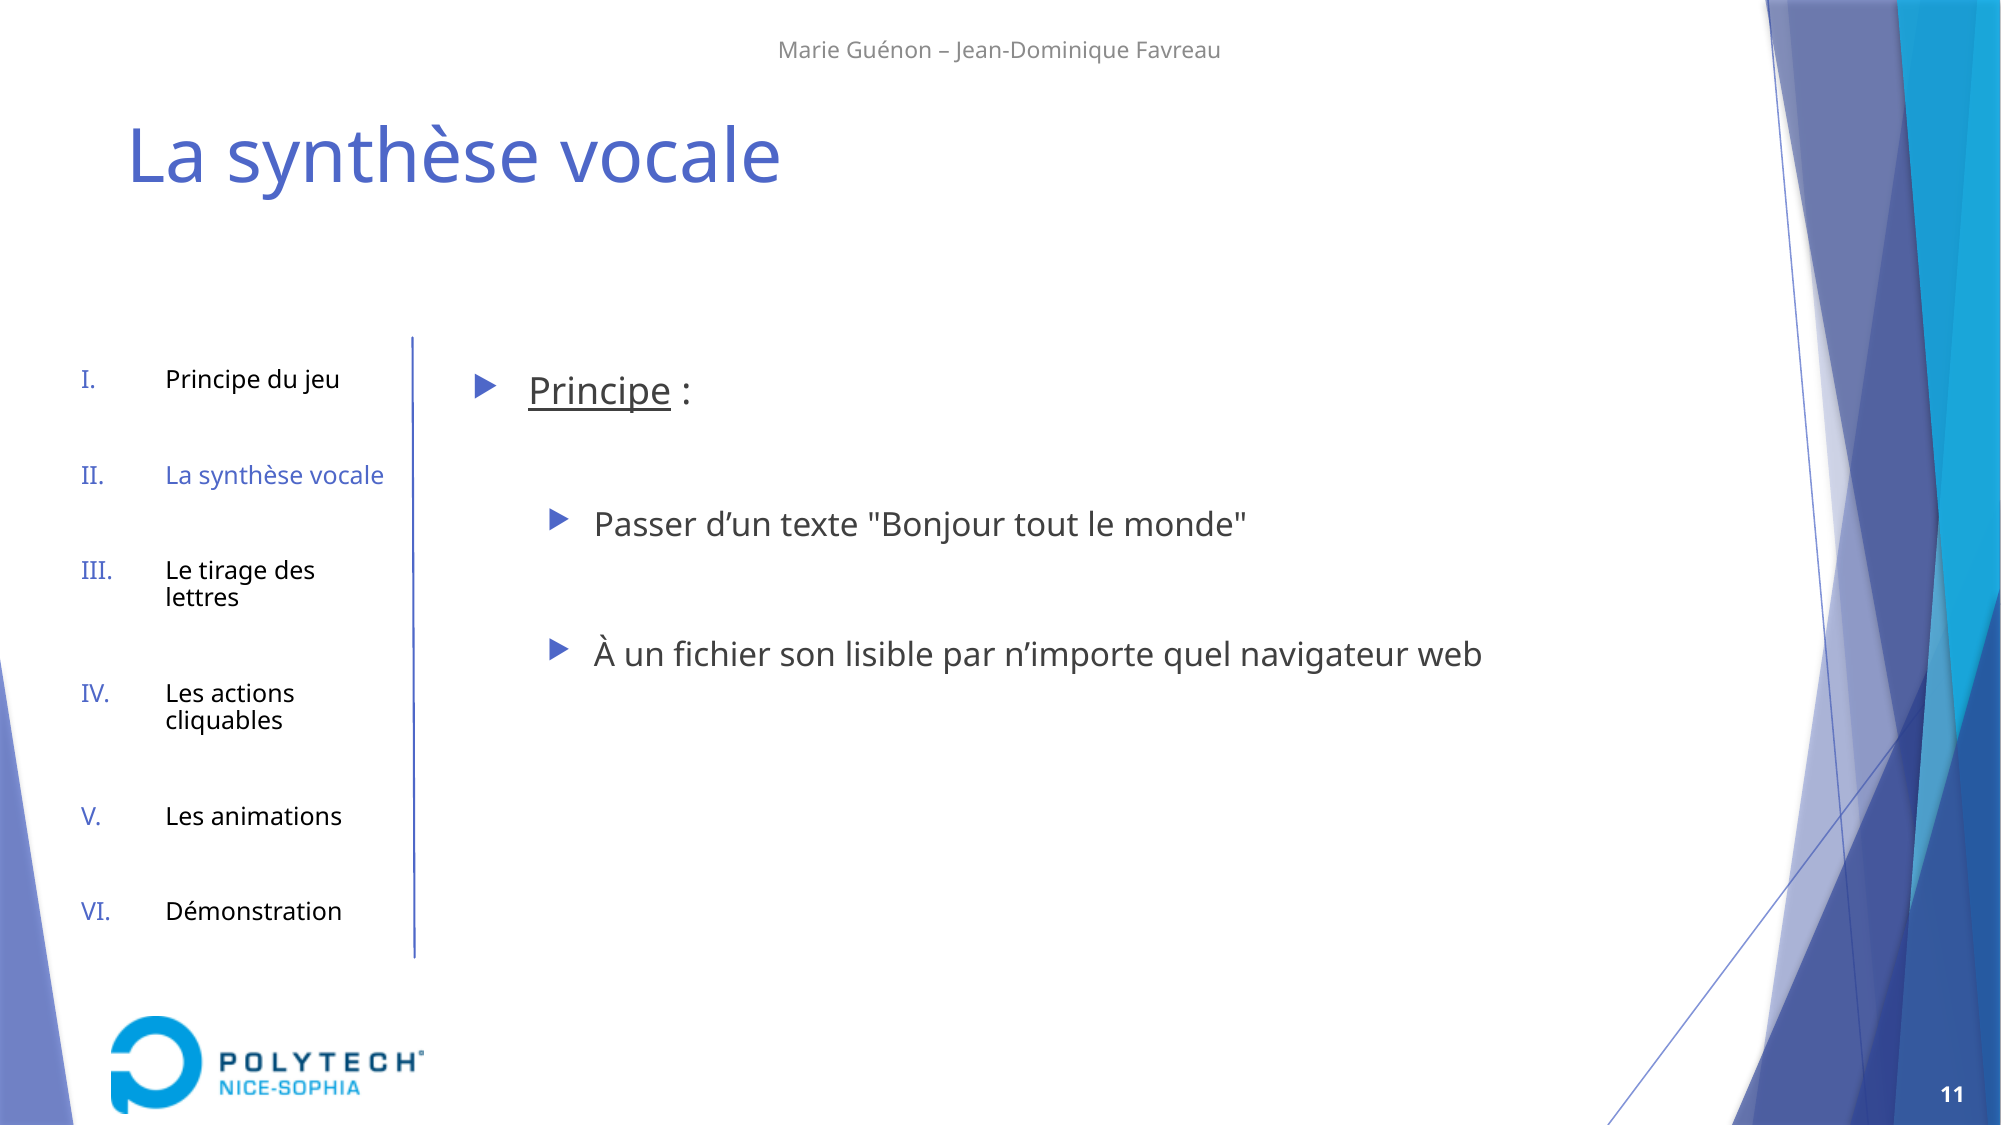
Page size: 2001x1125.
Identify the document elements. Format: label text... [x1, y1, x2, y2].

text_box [411, 336, 416, 958]
picture [111, 1101, 123, 1114]
slide_number 11 [1868, 1065, 1981, 1125]
text_box Principe du jeu La synthèse vocale Le tirage des lettres Les actions cliquables Les animations Démonstration [66, 359, 400, 1021]
picture [128, 1016, 424, 1114]
title La synthèse vocale [111, 99, 1522, 317]
footer Marie Guénon – Jean-Dominique Favreau [0, 21, 2000, 82]
list Principe : Passer d’un texte "Bonjour tout le monde" À un fichier son lisible par n’importe quel navigateur web [457, 360, 1758, 1021]
picture [111, 1021, 184, 1090]
